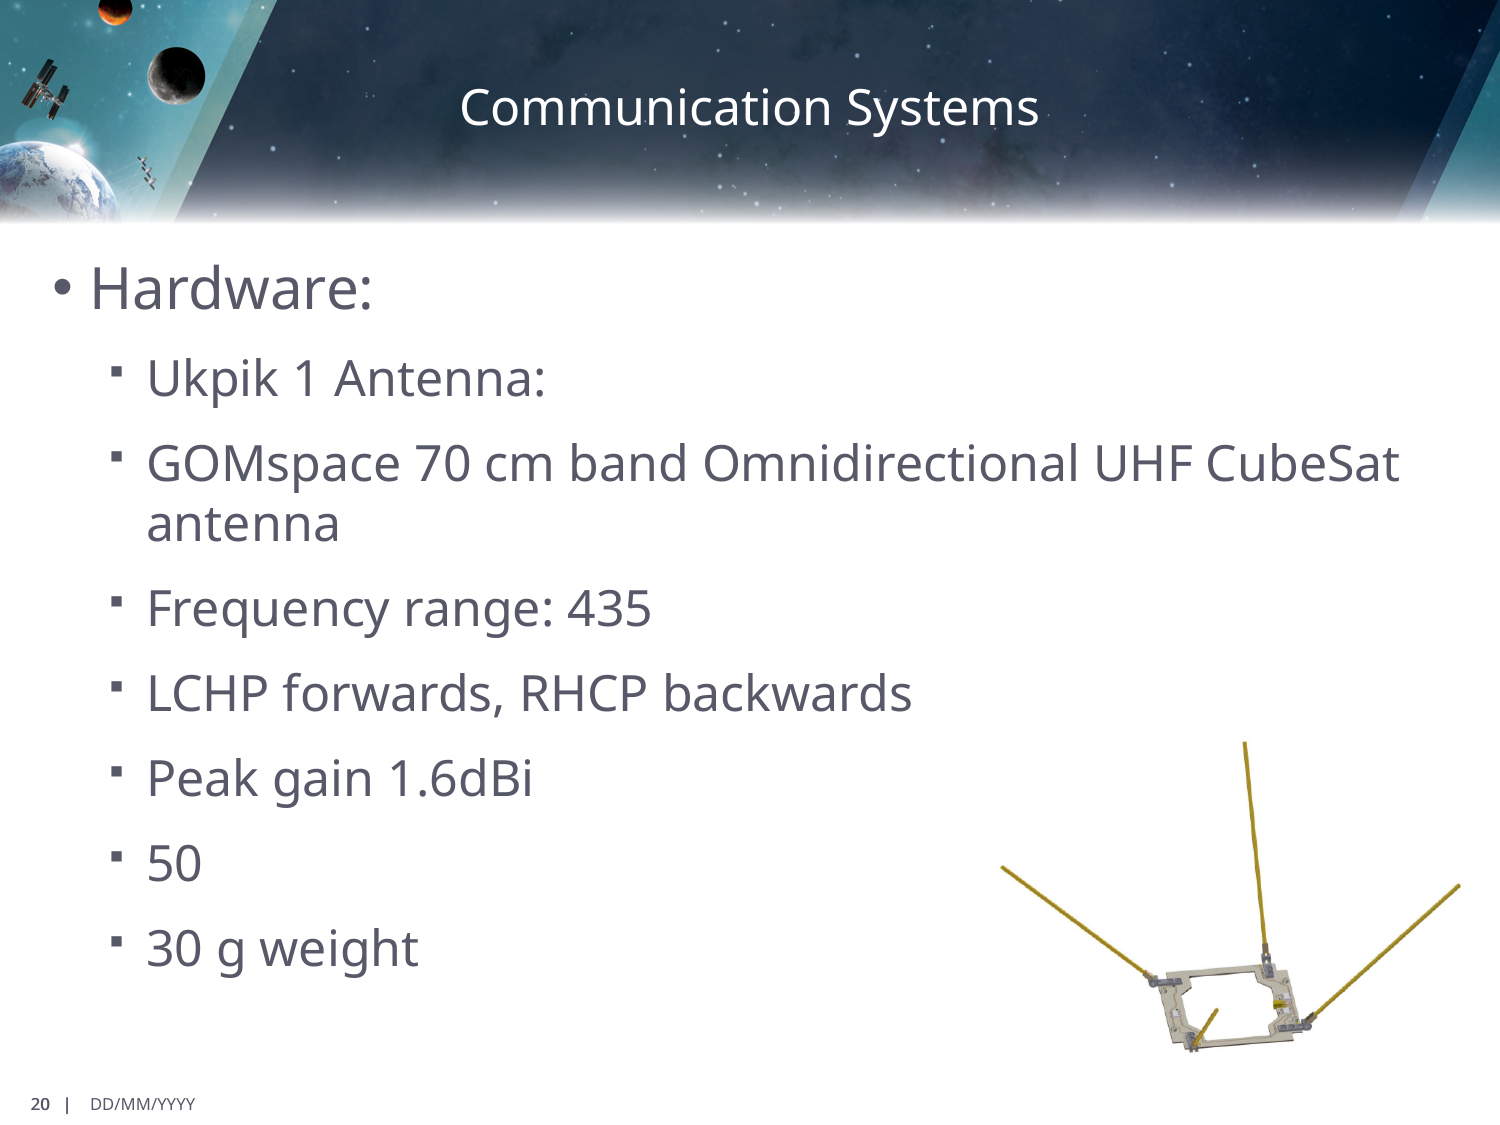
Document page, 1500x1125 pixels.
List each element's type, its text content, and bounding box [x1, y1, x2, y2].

title Communication Systems [0, 0, 1500, 214]
picture [0, 214, 1500, 1125]
slide_number 20 | [0, 1078, 87, 1123]
